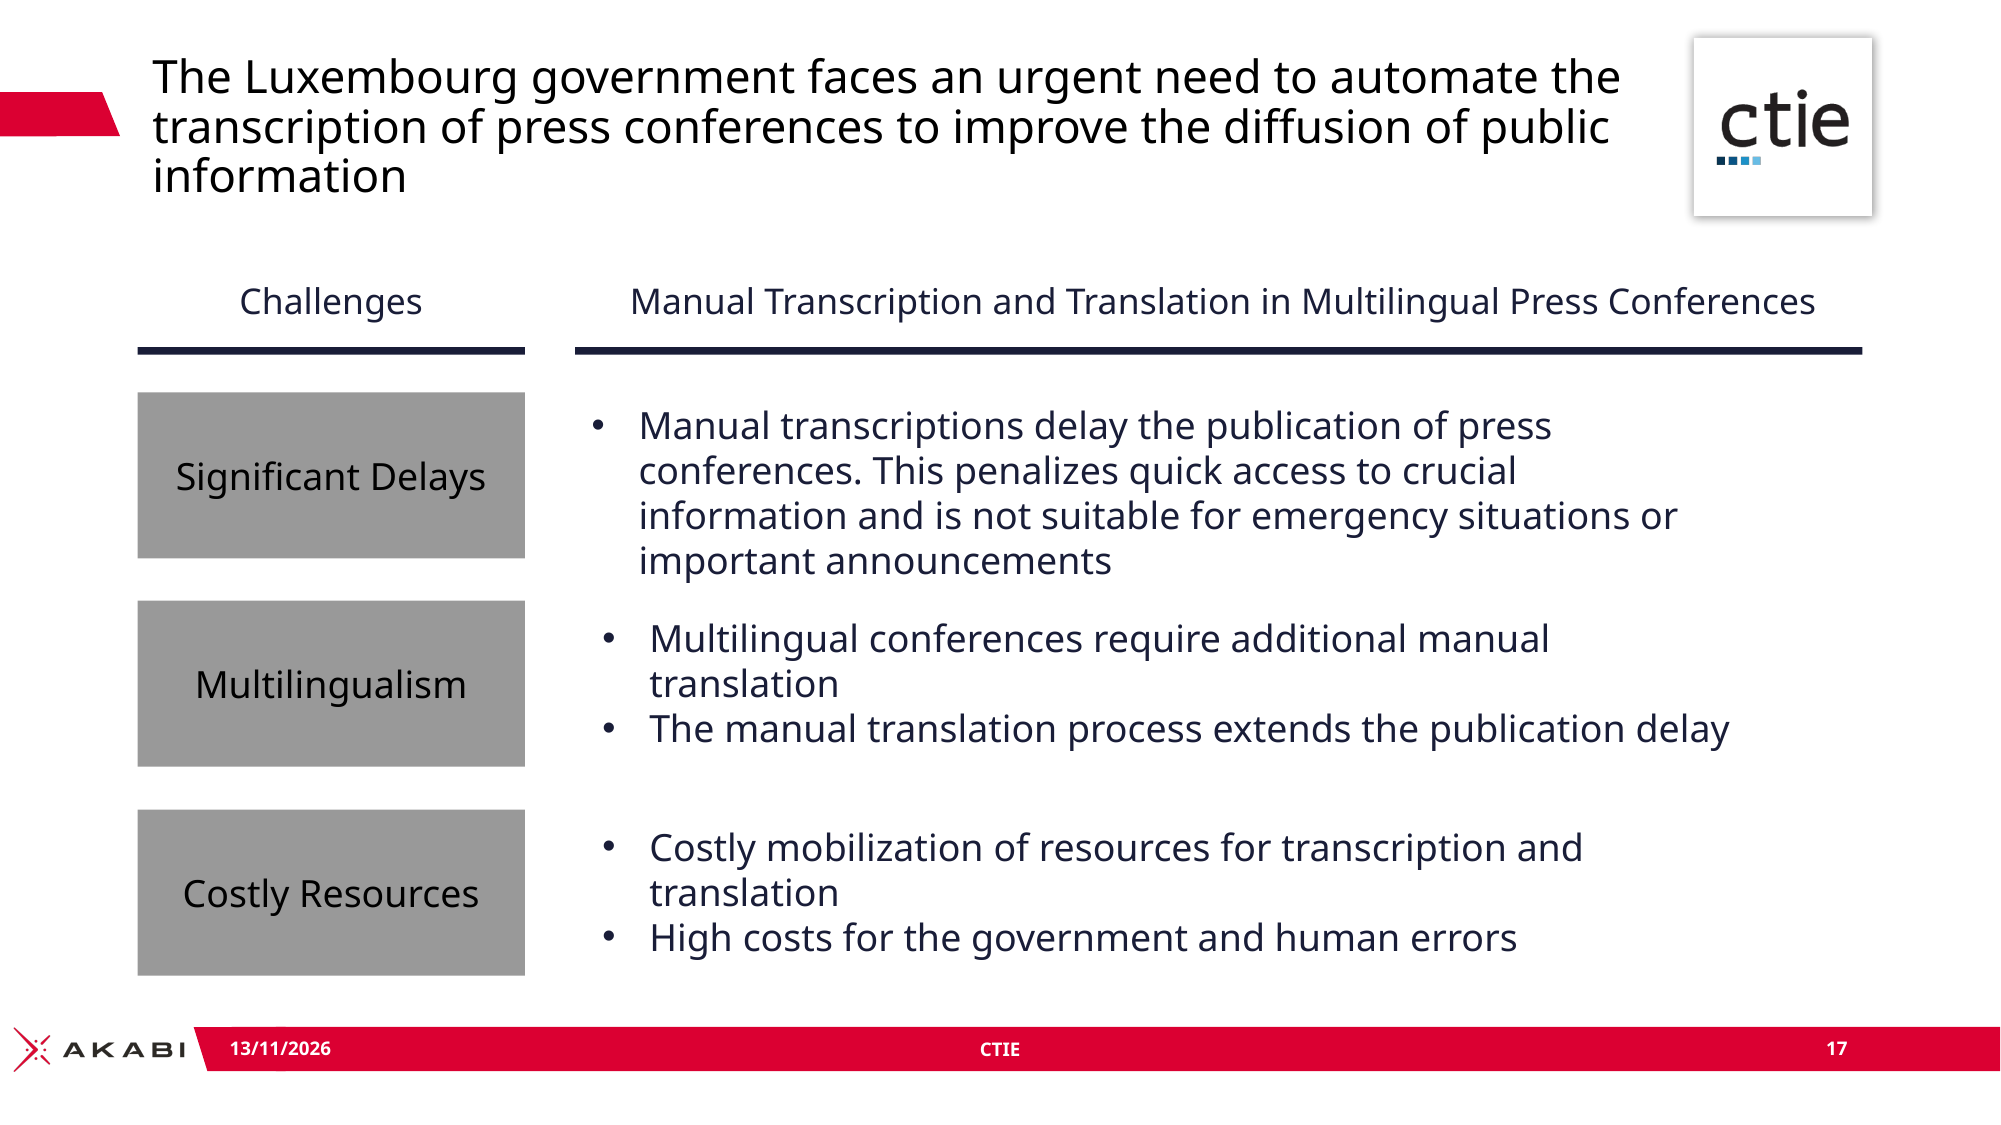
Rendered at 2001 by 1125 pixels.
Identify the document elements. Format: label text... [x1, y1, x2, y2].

text_box Challenges [75, 273, 465, 334]
slide_number 17 [1744, 1018, 1863, 1079]
picture [1715, 59, 1850, 194]
text_box Costly mobilization of resources for transcription and translation High costs for the government and human errors [587, 816, 1756, 1011]
text_box Costly Resources [137, 809, 525, 976]
text_box Manual Transcription and Translation in Multilingual Press Conferences [465, 273, 1972, 334]
footer CTIE [625, 1018, 1375, 1079]
text_box Multilingualism [137, 600, 525, 767]
text_box [137, 346, 526, 356]
text_box Manual transcriptions delay the publication of press conferences. This penalizes quick access to crucial information and is not suitable for emergency situations or important announcements [576, 394, 1745, 635]
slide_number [214, 1018, 432, 1079]
title The Luxembourg government faces an urgent need to automate the transcription of press conferences to improve the diffusion of public information [137, 86, 1677, 171]
picture [0, 999, 246, 1102]
text_box Multilingual conferences require additional manual translation The manual translation process extends the publication delay [587, 607, 1756, 803]
text_box Significant Delays [137, 392, 525, 559]
text_box [574, 346, 1863, 356]
